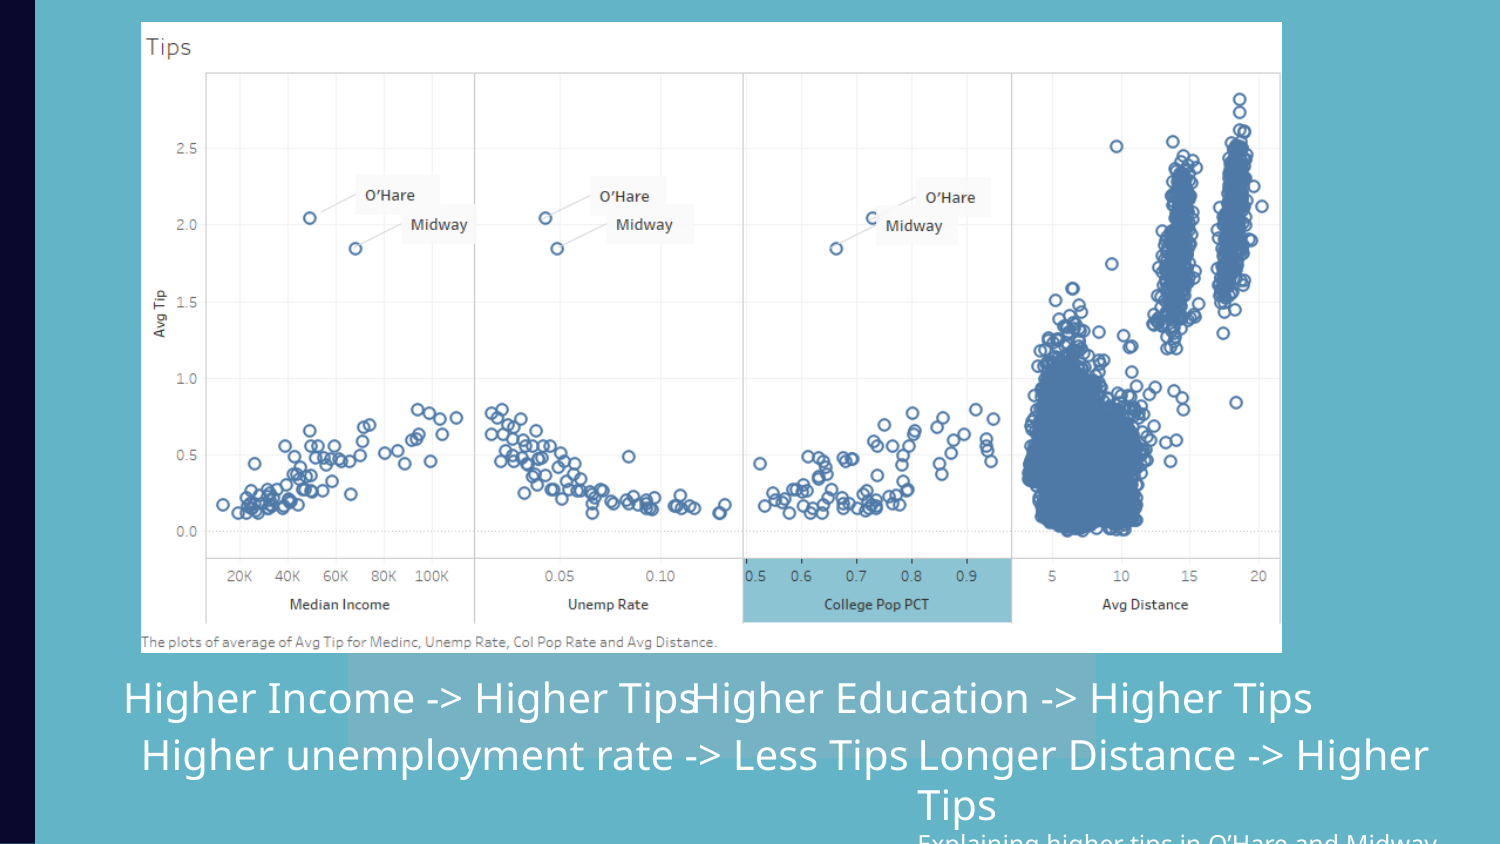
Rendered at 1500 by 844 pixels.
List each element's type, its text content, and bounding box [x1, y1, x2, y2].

picture [141, 22, 1282, 758]
text_box Higher Income -> Higher Tips [108, 664, 348, 730]
text_box Longer Distance -> Higher Tips Explaining higher tips in O’Hare and Midway airport [902, 721, 1485, 844]
text_box Higher Education -> Higher Tips [1096, 664, 1329, 721]
text_box Higher unemployment rate -> Less Tips [125, 721, 902, 787]
